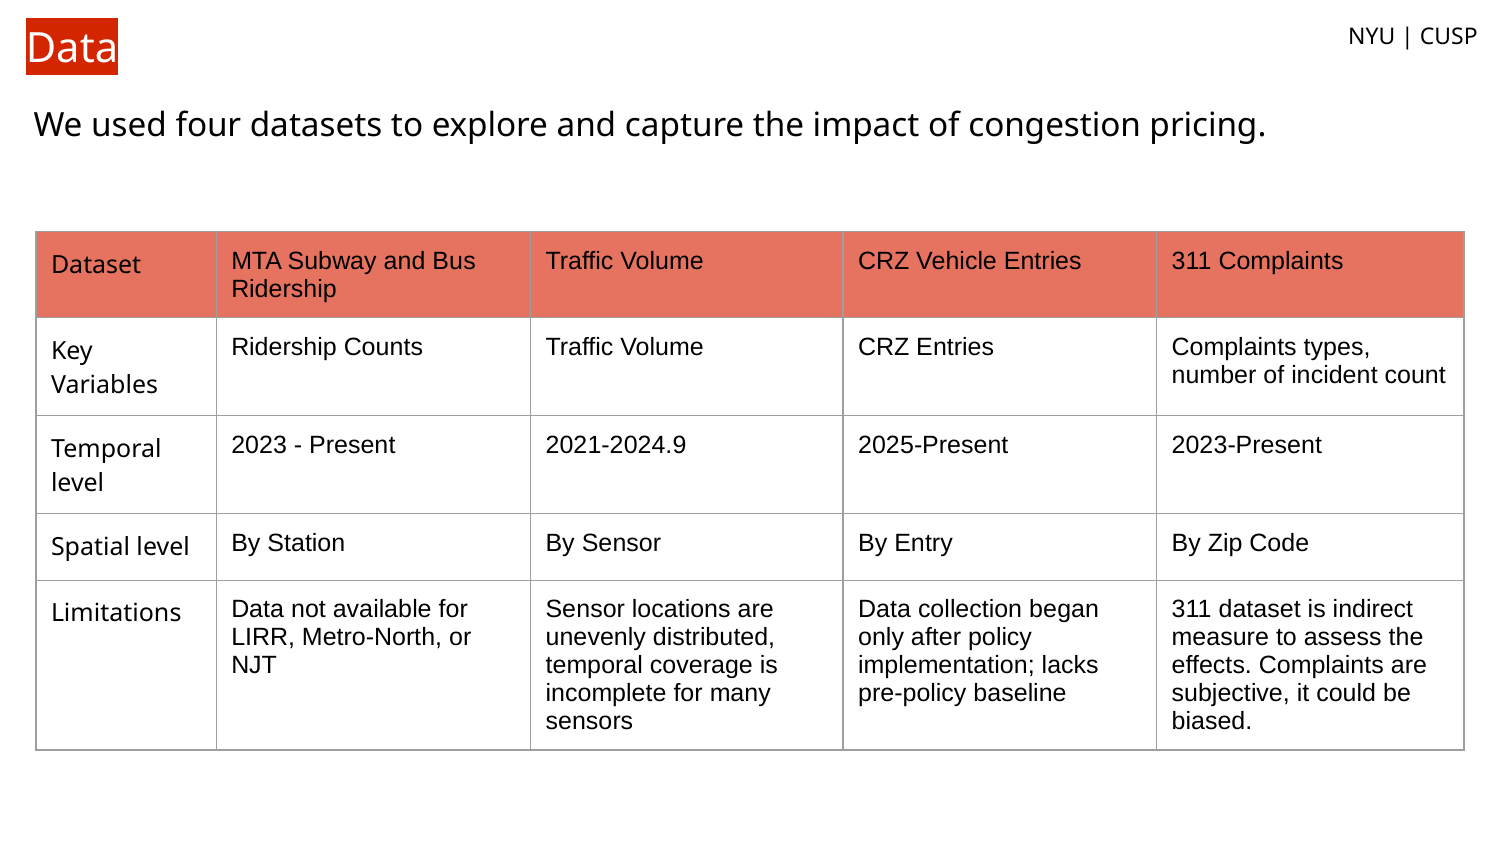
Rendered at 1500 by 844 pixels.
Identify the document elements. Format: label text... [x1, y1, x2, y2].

table_header 311 Complaints [1157, 232, 1463, 317]
table_cell Data collection began only after policy implementation; lacks pre-policy baseline [844, 581, 1156, 749]
table_cell Complaints types, number of incident count [1157, 318, 1463, 415]
table_cell 2023-Present [1157, 416, 1463, 513]
table_cell By Entry [844, 514, 1156, 580]
text_box NYU | CUSP [1333, 6, 1495, 58]
text_box We used four datasets to explore and capture the impact of congestion pricing. [18, 88, 1465, 215]
table_cell By Sensor [531, 514, 842, 580]
table_header CRZ Vehicle Entries [844, 232, 1156, 317]
table_cell Spatial level [37, 514, 216, 580]
table_cell 311 dataset is indirect measure to assess the effects. Complaints are subjective, it could be biased. [1157, 581, 1463, 749]
table_cell 2025-Present [844, 416, 1156, 513]
table_cell Ridership Counts [217, 318, 530, 415]
table_cell By Station [217, 514, 530, 580]
table_cell Limitations [37, 581, 216, 749]
table_header Traffic Volume [531, 232, 842, 317]
table_header MTA Subway and Bus Ridership [217, 232, 530, 317]
table_cell 2023 - Present [217, 416, 530, 513]
table_header Dataset [37, 232, 216, 317]
table_cell By Zip Code [1157, 514, 1463, 580]
table_cell Temporal level [37, 416, 216, 513]
table_cell Data not available for LIRR, Metro-North, or NJT [217, 581, 530, 749]
text_box Data [10, 6, 578, 89]
table_cell Traffic Volume [531, 318, 842, 415]
table_cell CRZ Entries [844, 318, 1156, 415]
table_cell 2021-2024.9 [531, 416, 842, 513]
table_cell Key Variables [37, 318, 216, 415]
table_cell Sensor locations are unevenly distributed, temporal coverage is incomplete for many sensors [531, 581, 842, 749]
